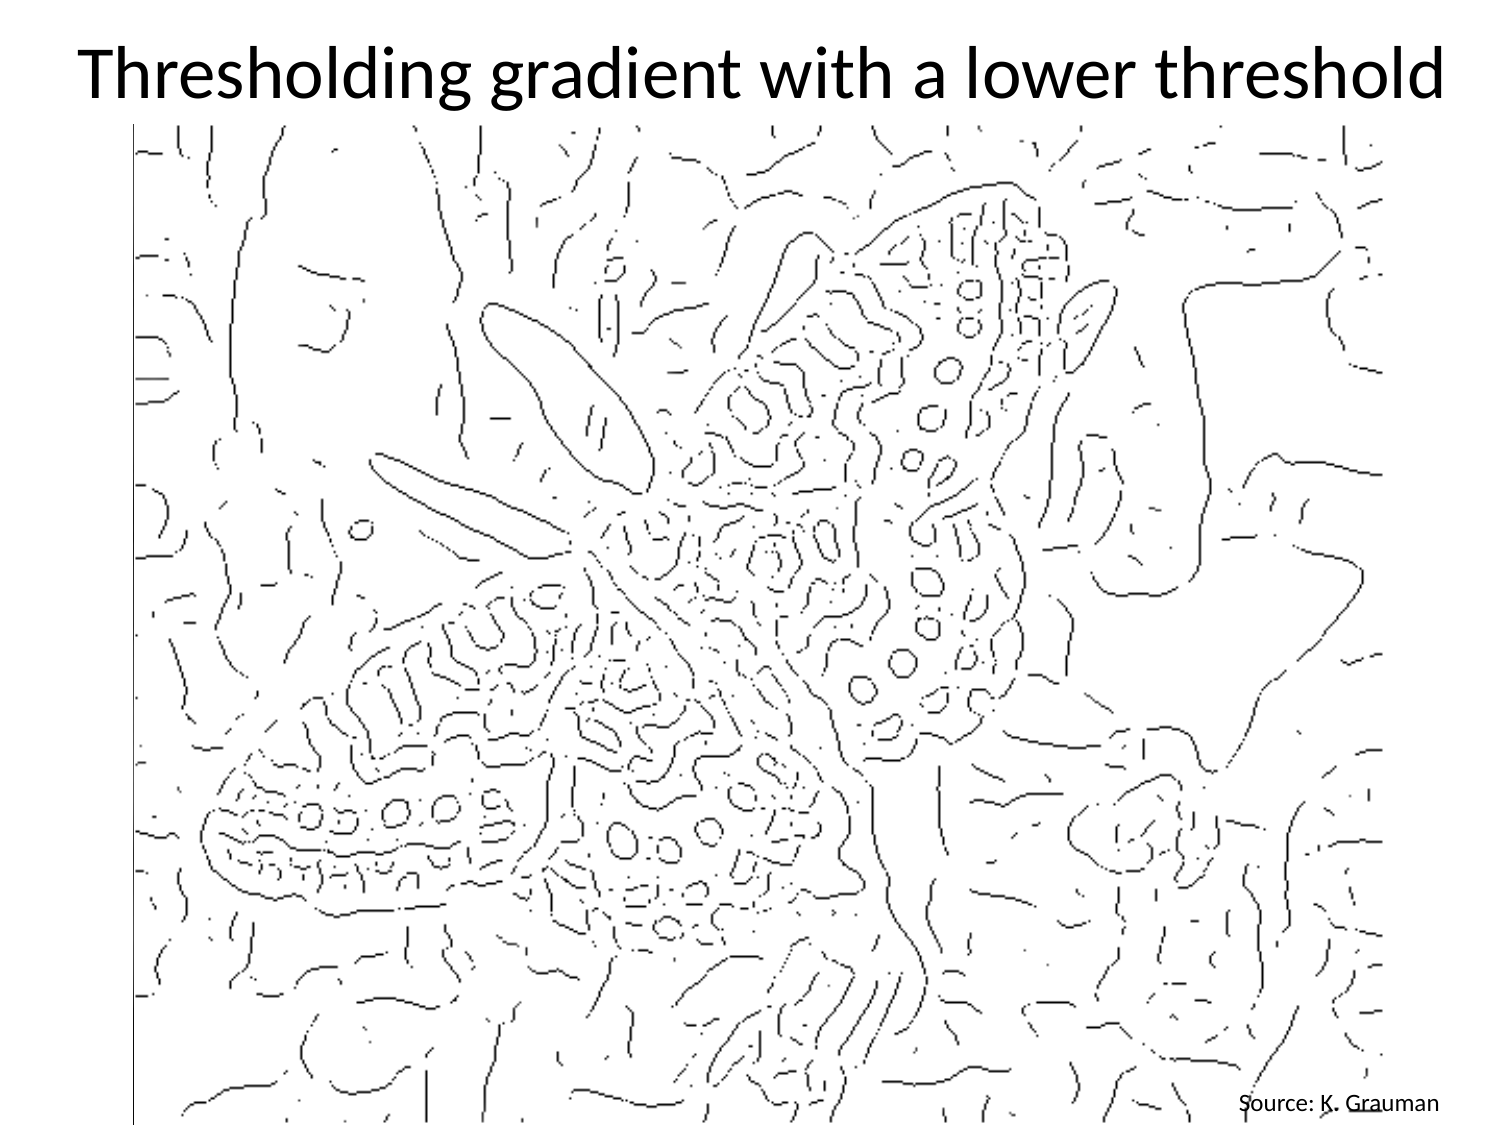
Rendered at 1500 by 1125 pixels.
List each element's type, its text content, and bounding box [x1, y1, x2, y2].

title Thresholding gradient with a lower threshold [25, 0, 1500, 138]
text_box Source: K. Grauman [1389, 1079, 1500, 1124]
picture [132, 124, 1386, 1125]
